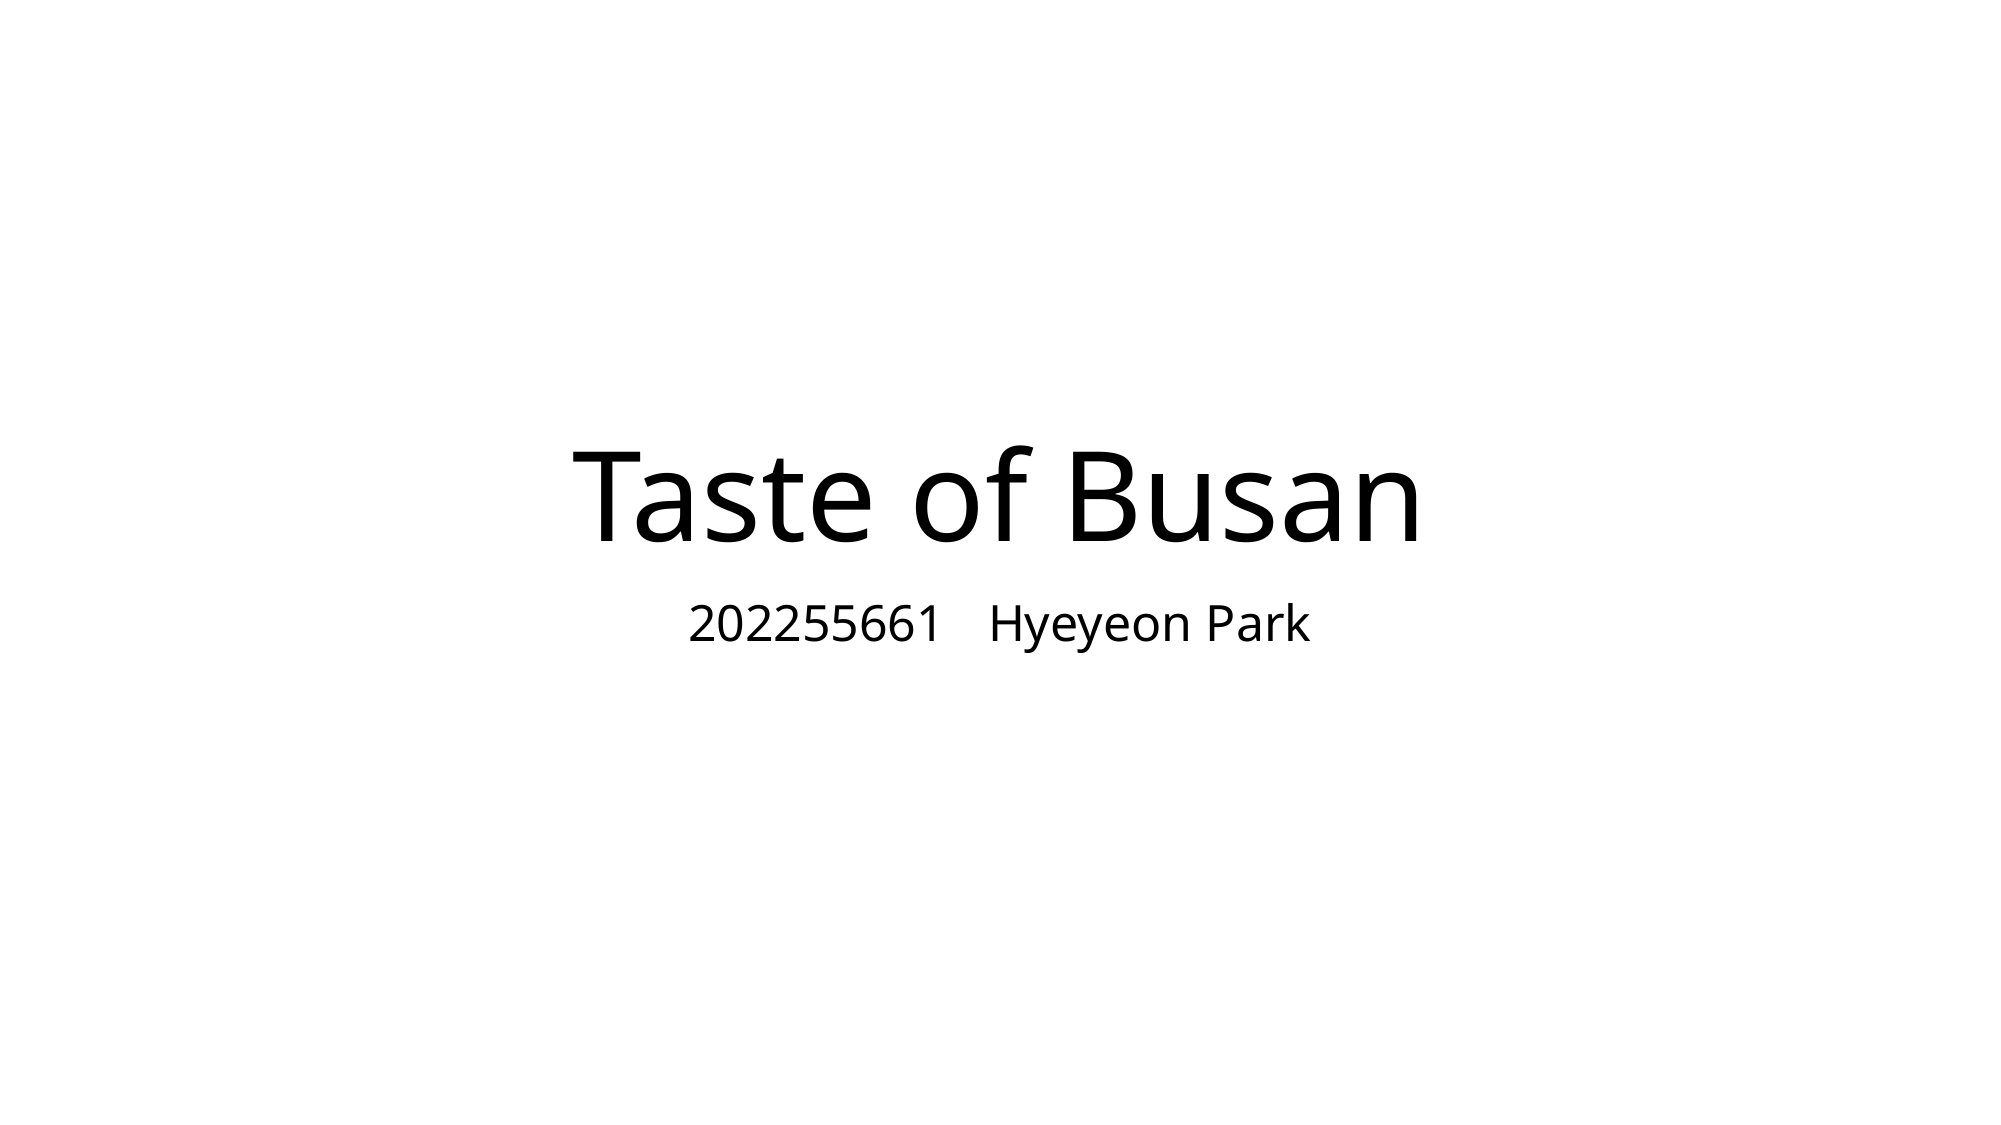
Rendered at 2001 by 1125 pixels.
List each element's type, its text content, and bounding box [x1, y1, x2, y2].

title Taste of Busan [249, 184, 1750, 576]
subtitle 202255661 Hyeyeon Park [249, 590, 1750, 863]
